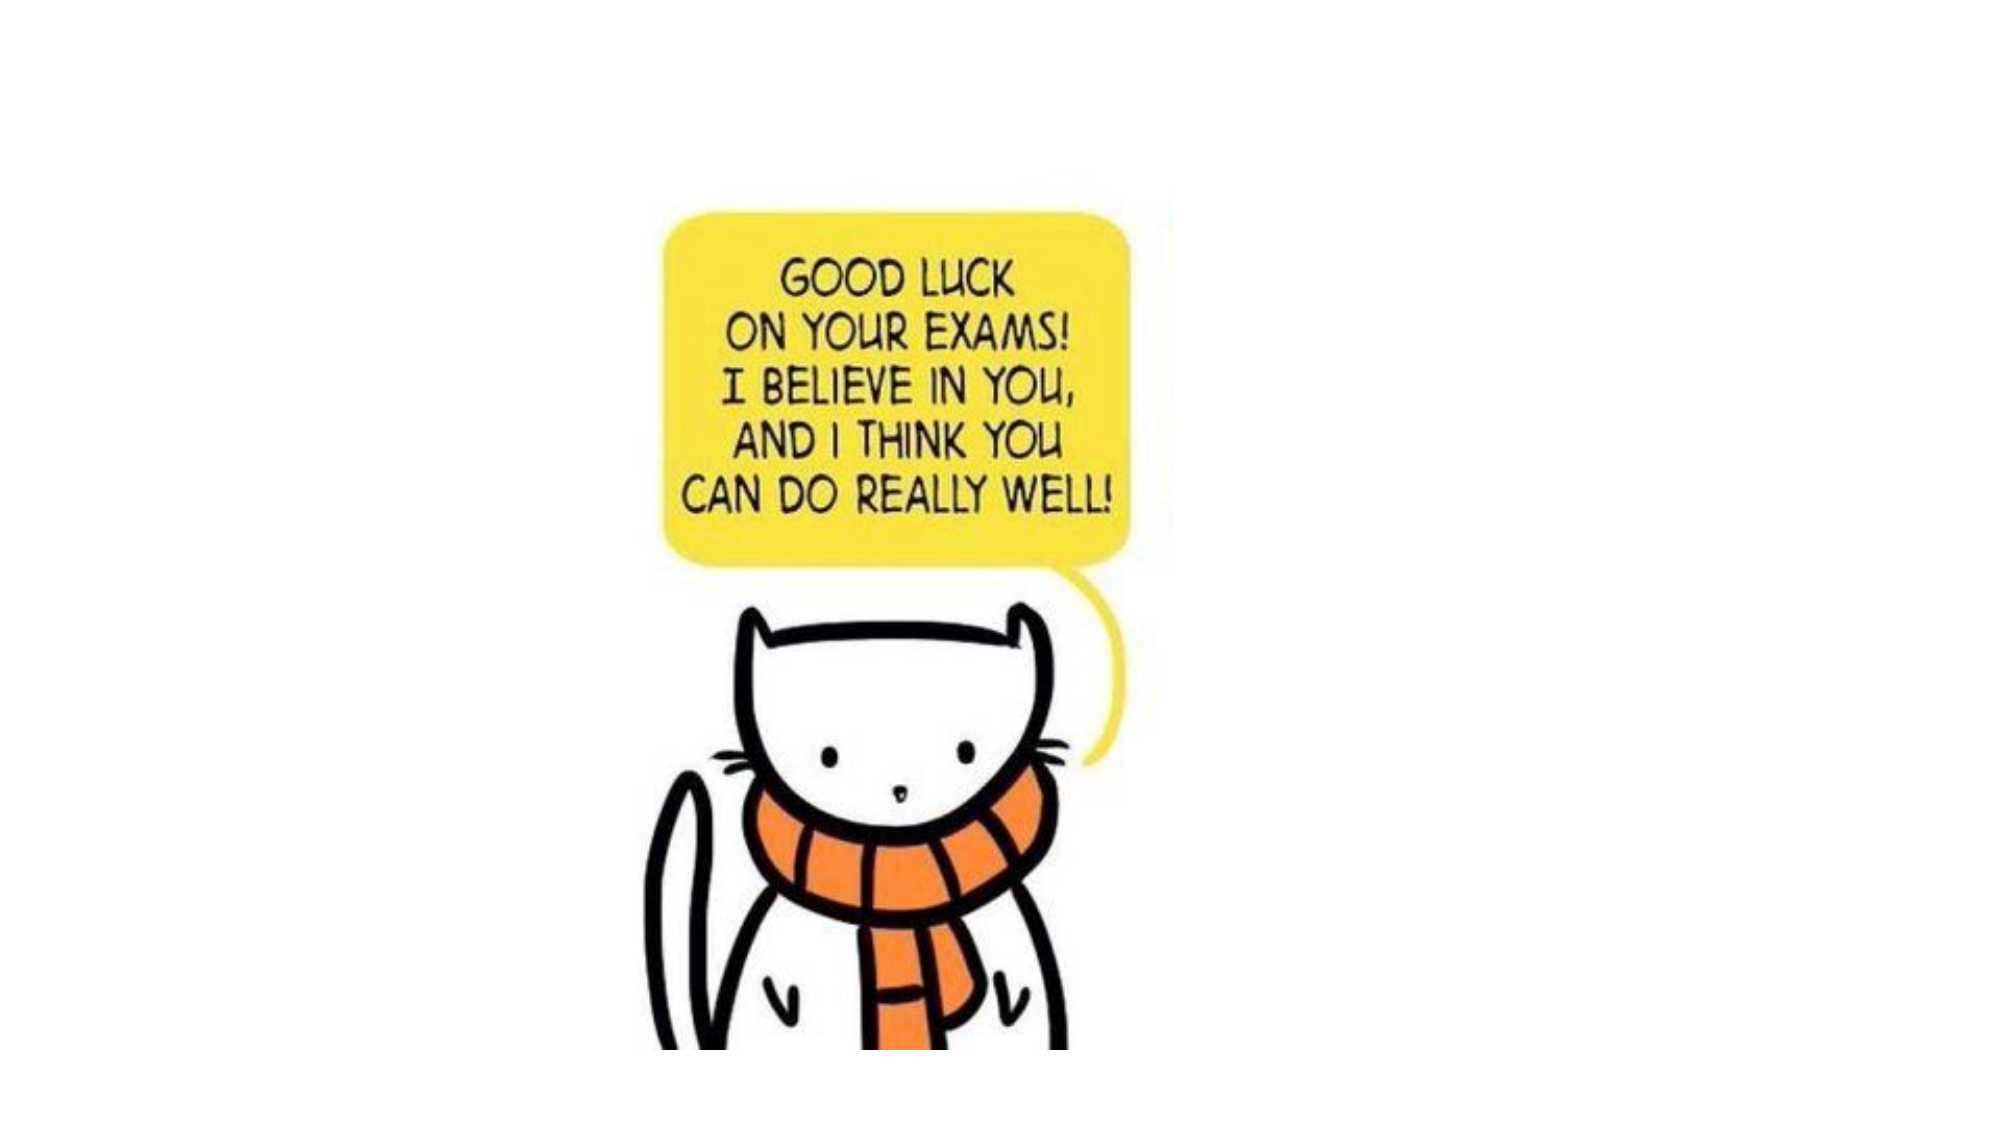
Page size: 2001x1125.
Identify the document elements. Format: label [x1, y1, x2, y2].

picture [623, 168, 1174, 1050]
